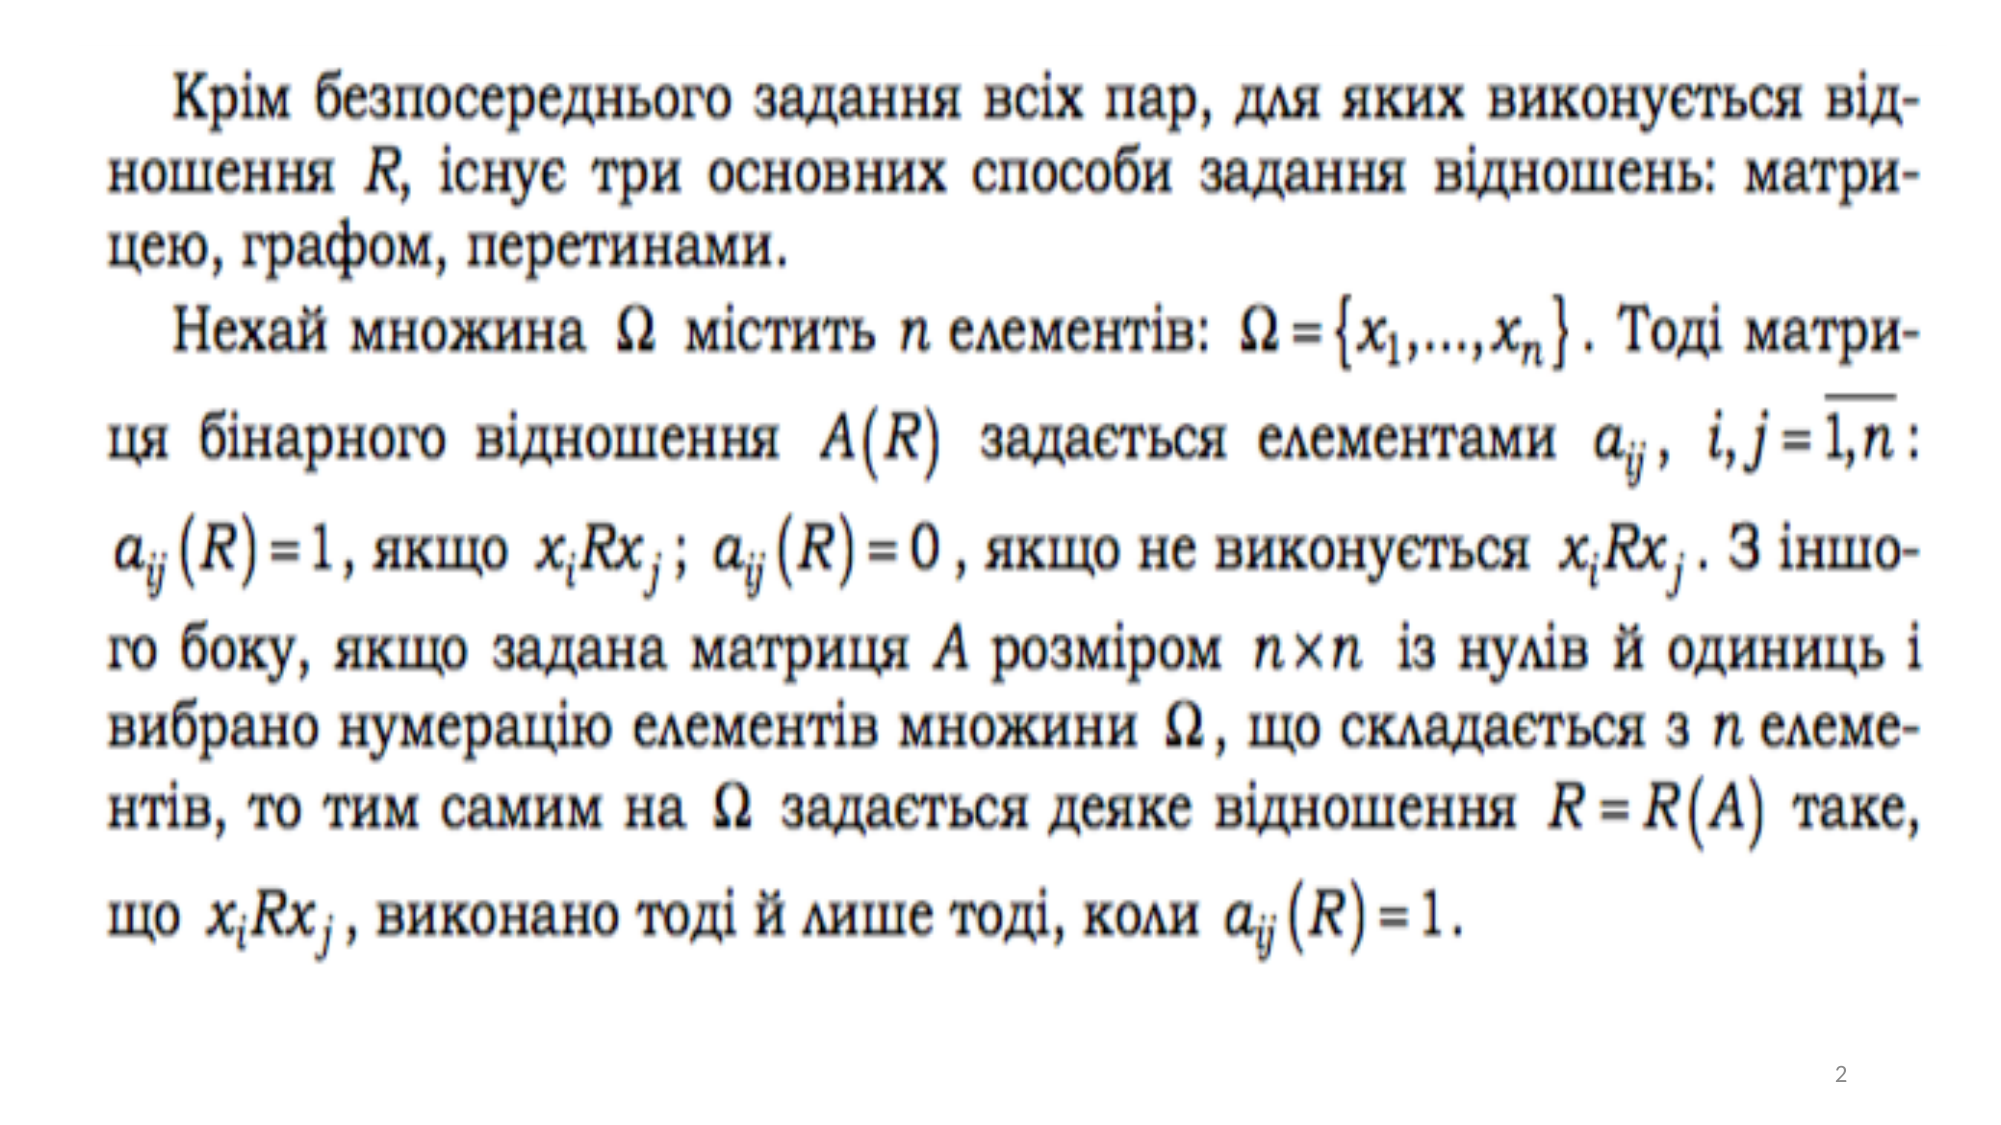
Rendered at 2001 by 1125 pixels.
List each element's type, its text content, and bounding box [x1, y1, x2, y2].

slide_number 2 [1412, 1042, 1863, 1103]
picture [79, 44, 1947, 984]
